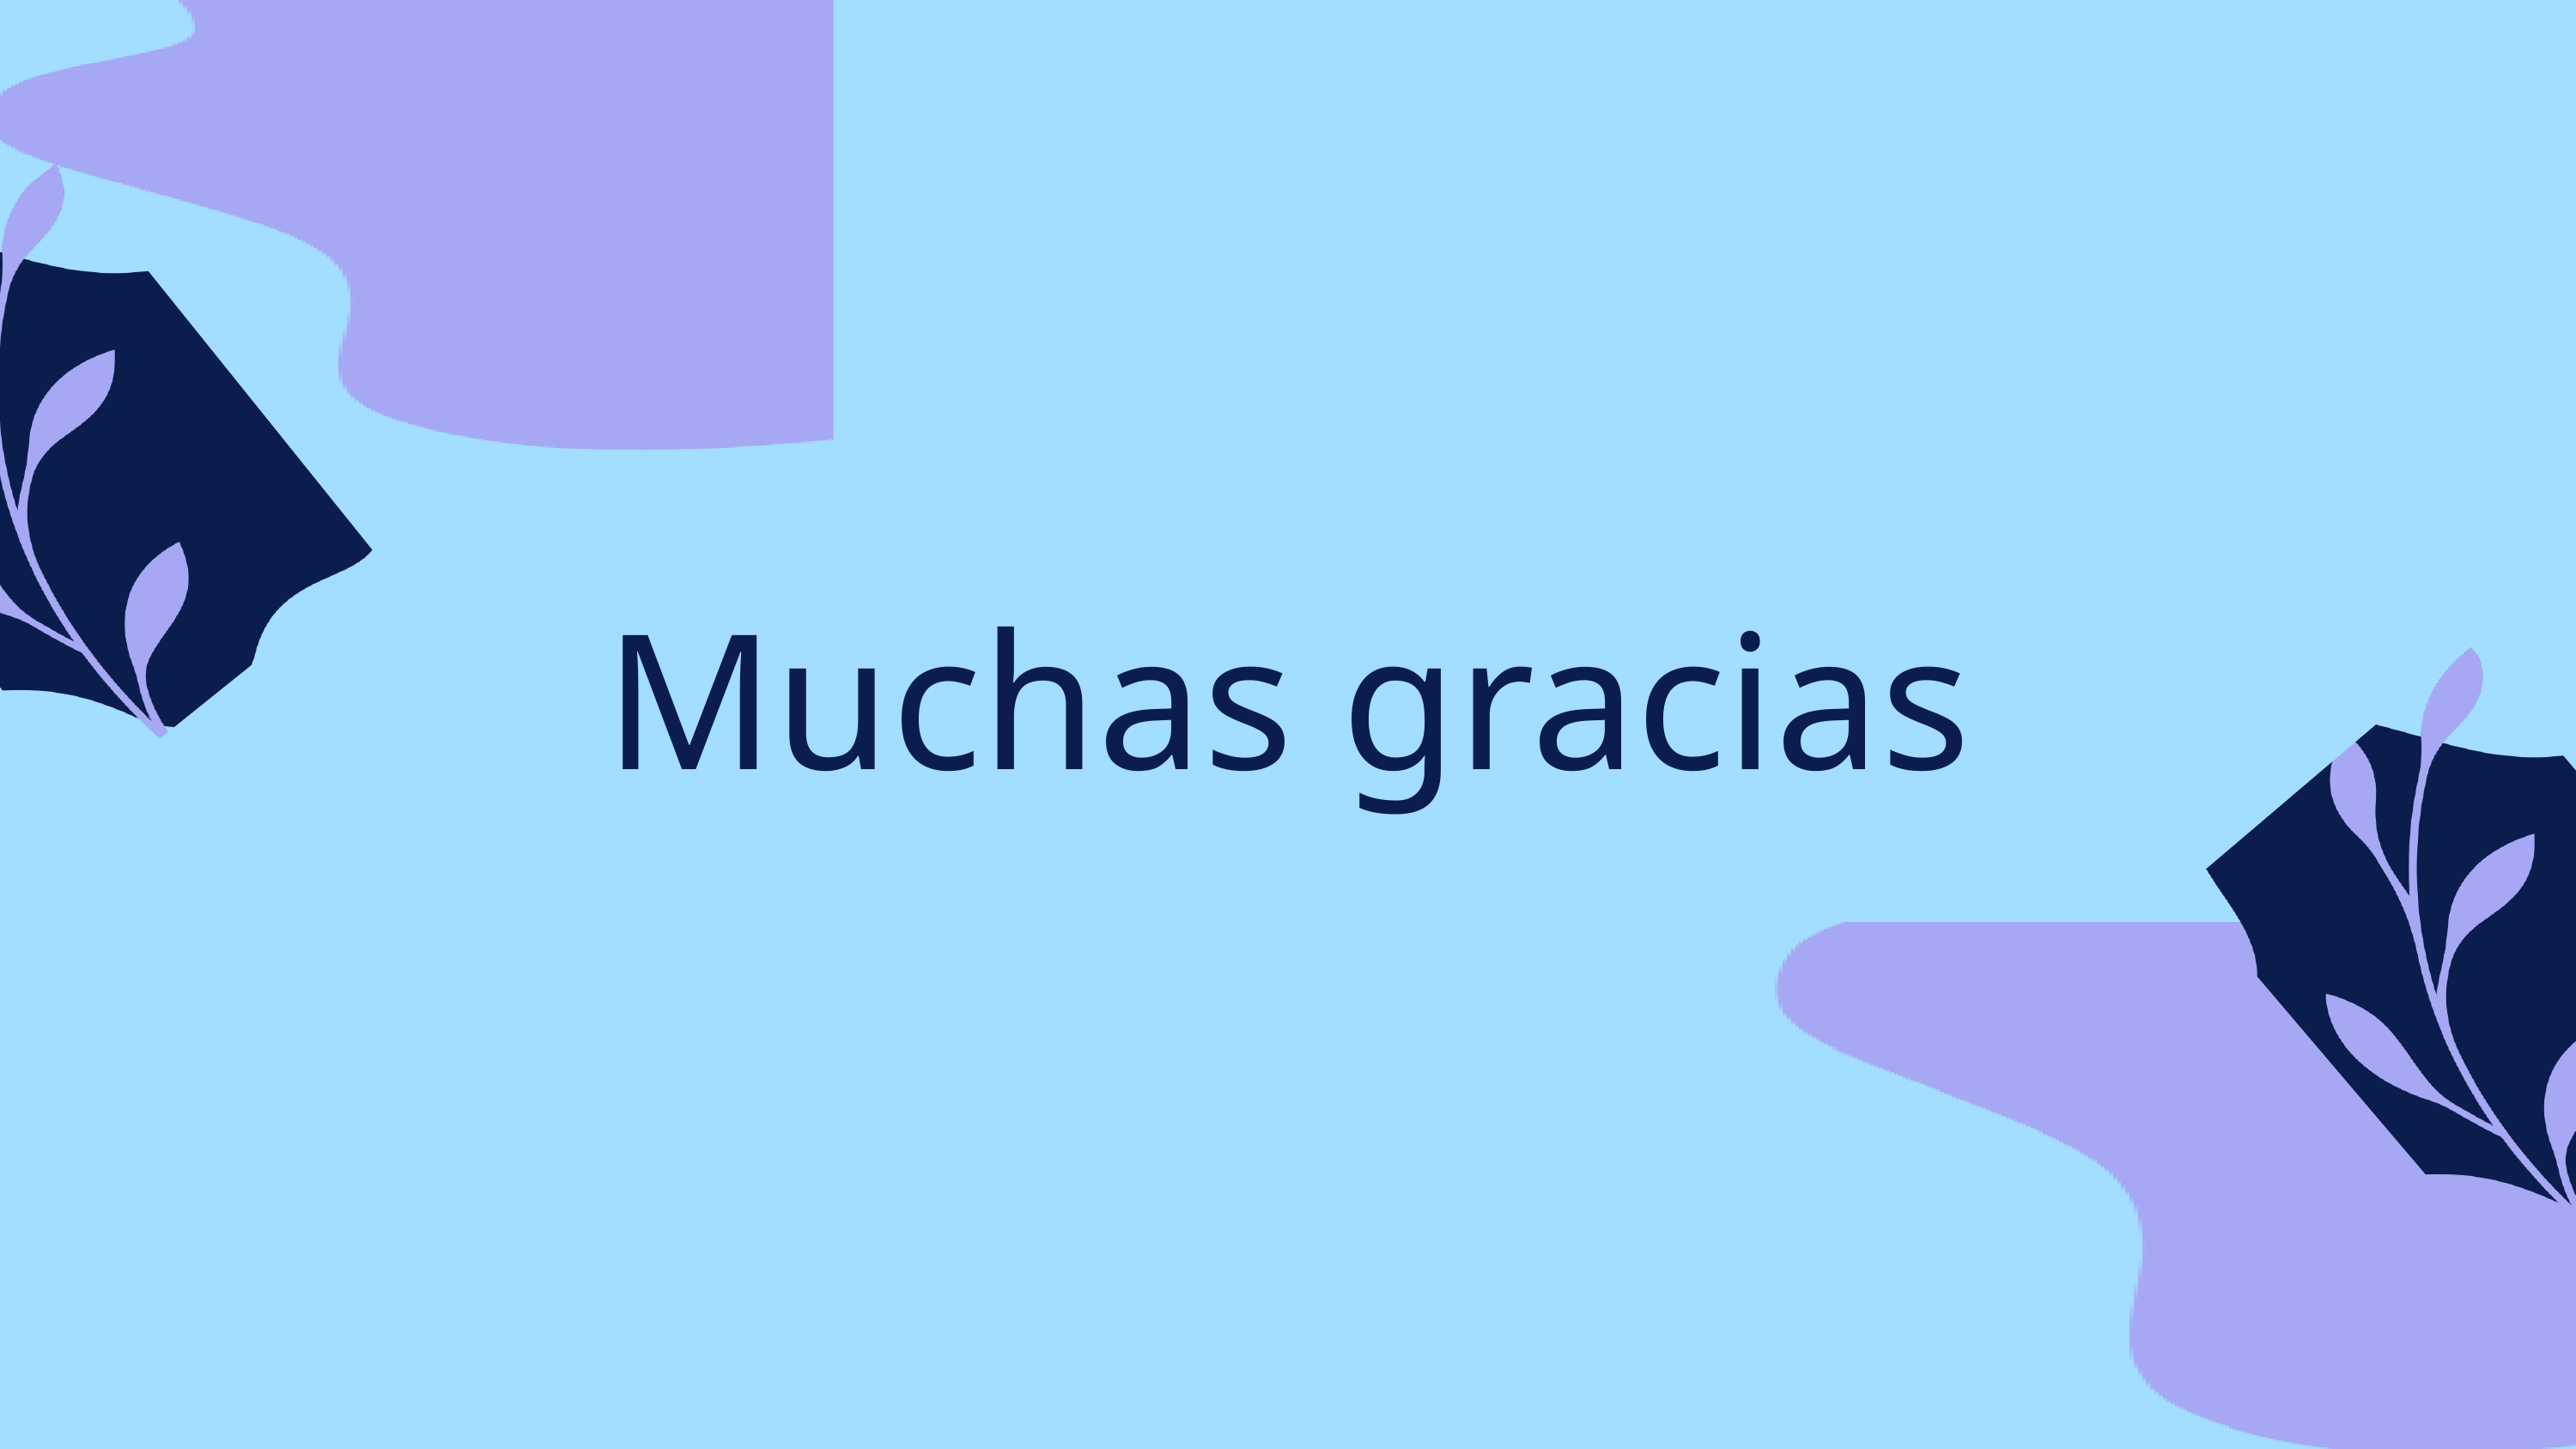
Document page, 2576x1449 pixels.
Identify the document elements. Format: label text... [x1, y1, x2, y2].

text_box [2183, 645, 2576, 1281]
text_box [0, 0, 834, 462]
text_box [0, 161, 381, 797]
text_box [1754, 922, 2576, 1449]
text_box Muchas gracias [547, 570, 2028, 807]
